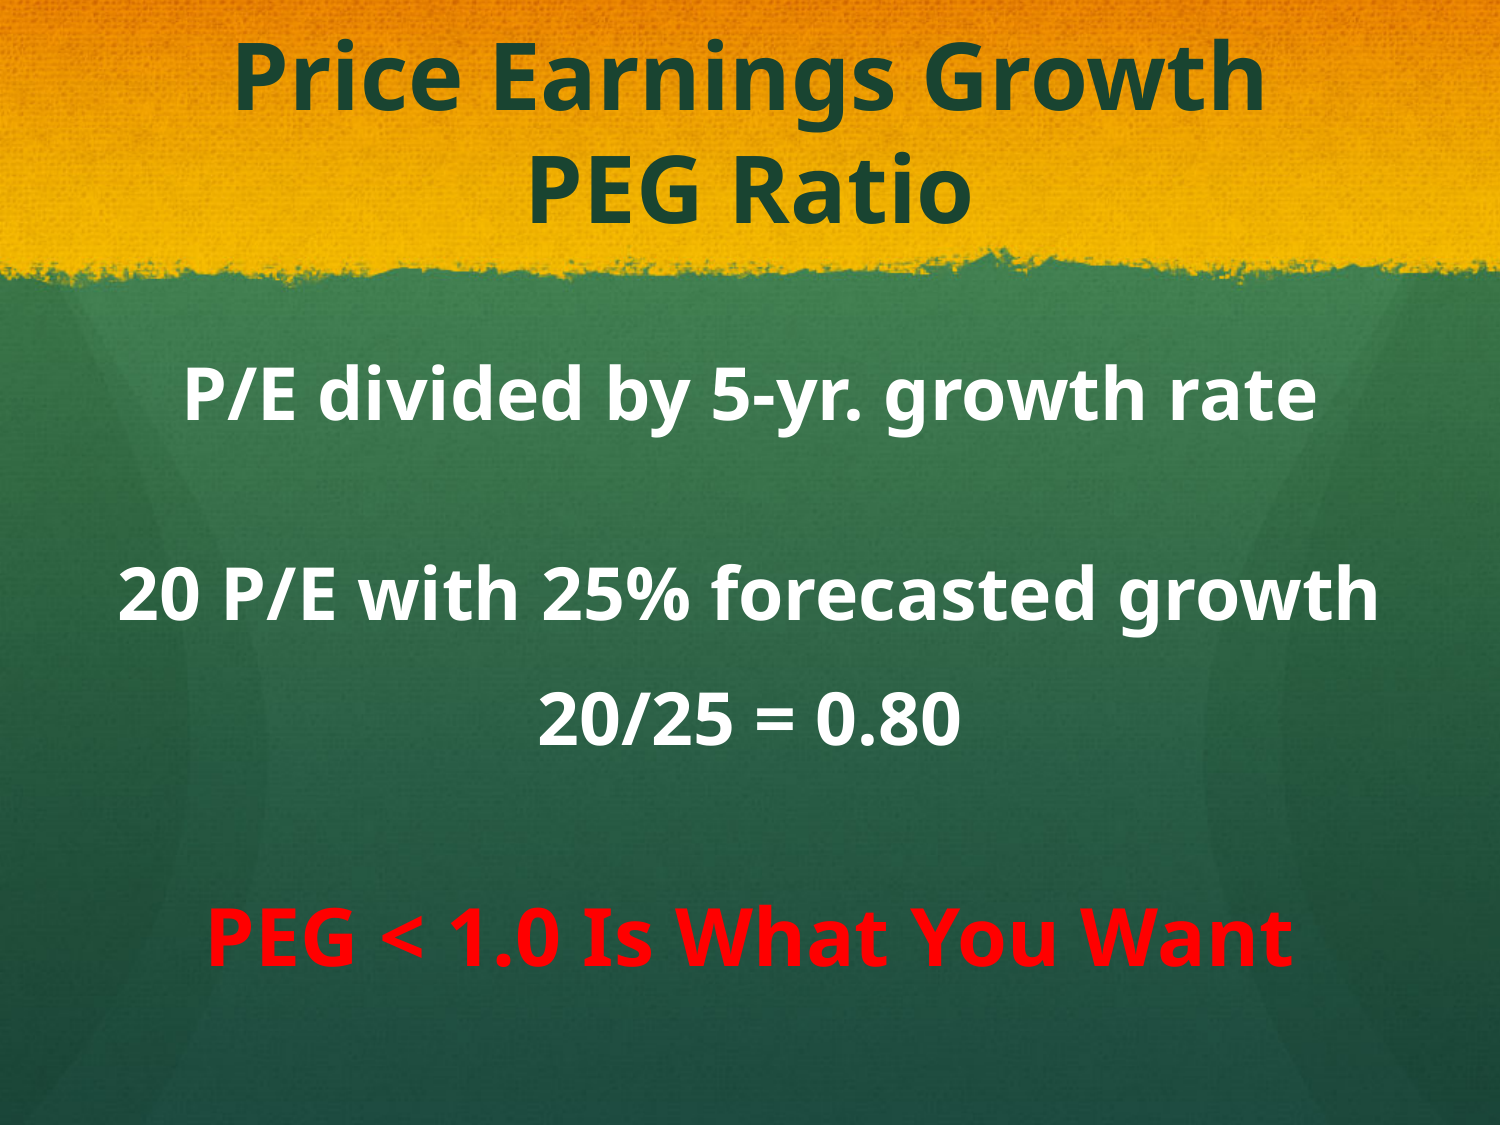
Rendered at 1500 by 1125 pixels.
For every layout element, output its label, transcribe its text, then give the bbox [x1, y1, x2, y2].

title Price Earnings Growth PEG Ratio [125, 13, 1375, 246]
picture [0, 0, 1500, 1125]
list P/E divided by 5-yr. growth rate 20 P/E with 25% forecasted growth 20/25 = 0.80 PEG < 1.0 Is What You Want [75, 249, 1425, 993]
